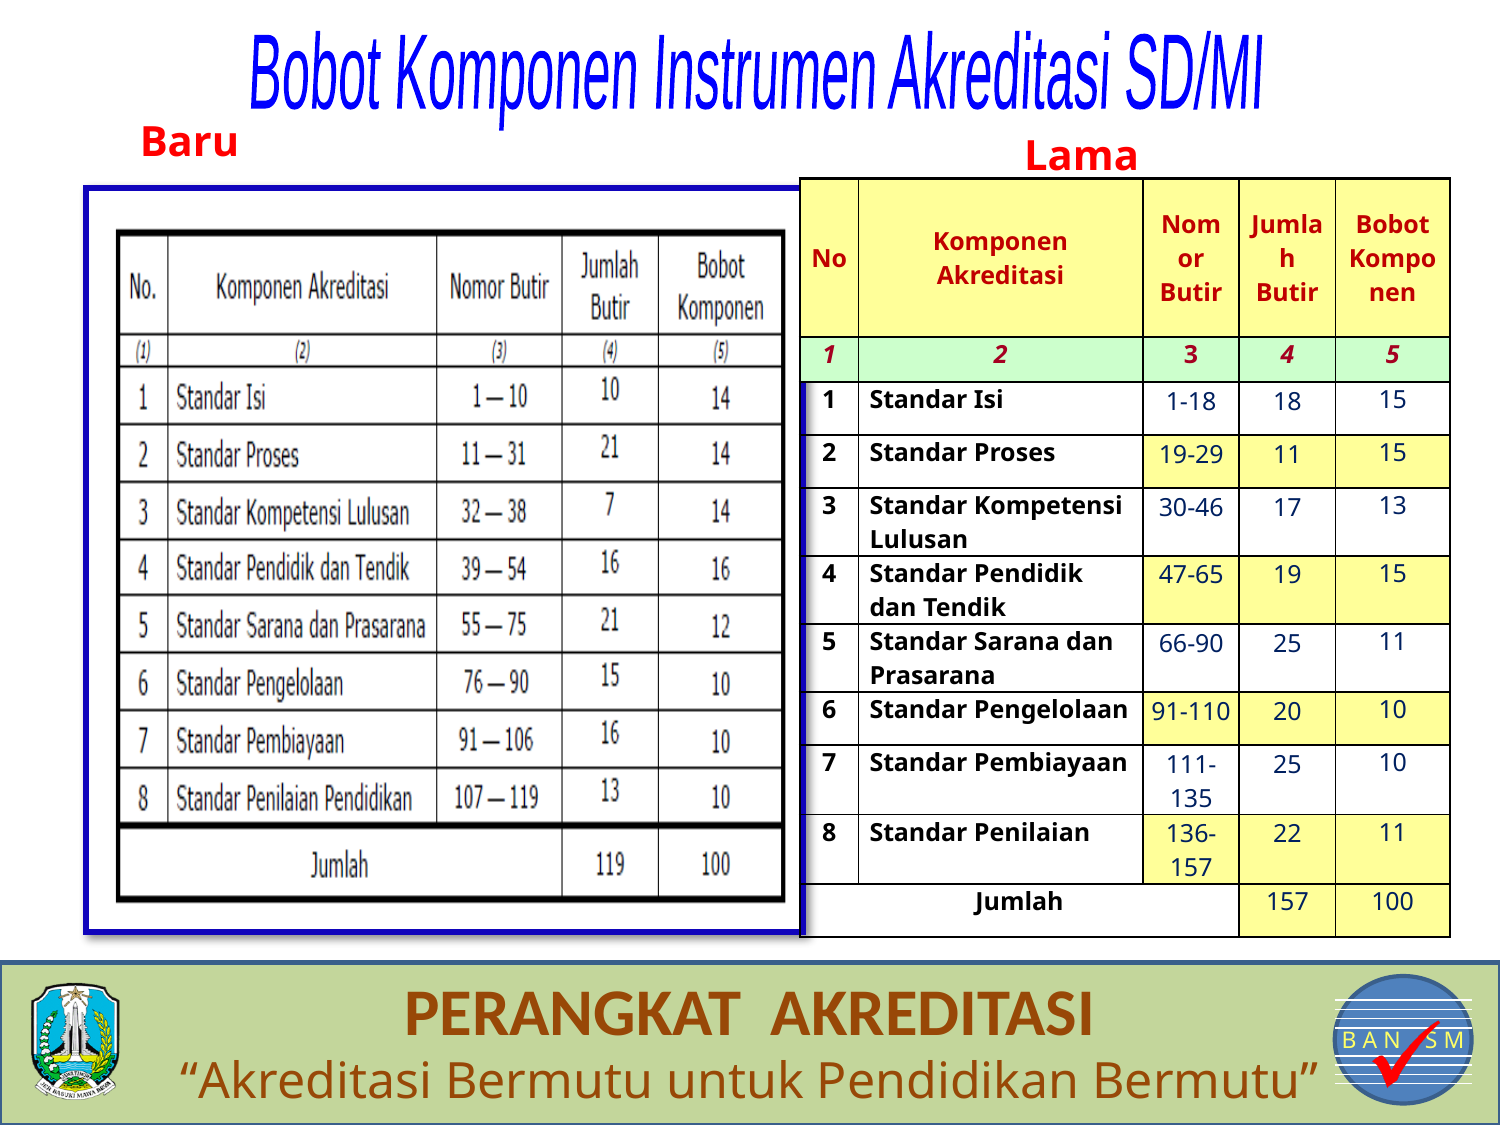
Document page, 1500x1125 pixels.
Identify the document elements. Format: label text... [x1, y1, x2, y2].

table_cell 8 [804, 815, 858, 883]
text_box Lama [1009, 120, 1365, 186]
table_cell 11 [1336, 625, 1449, 691]
table_header Jumlah Butir [1240, 186, 1335, 336]
table_cell 19-29 [1144, 436, 1238, 487]
table_cell 3 [804, 489, 858, 555]
table_cell Standar Sarana dan Prasarana [859, 625, 1142, 691]
table_cell Jumlah [801, 885, 1238, 936]
table_cell 5 [804, 625, 858, 691]
table_cell 10 [1336, 693, 1449, 744]
table_cell 157 [1240, 885, 1335, 936]
table_cell 91-110 [1144, 693, 1238, 744]
table_cell 2 [804, 436, 858, 487]
table_cell Standar Pembiayaan [859, 746, 1142, 814]
table_cell 22 [1240, 815, 1335, 883]
table_cell 100 [1336, 885, 1449, 936]
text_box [0, 962, 1500, 1125]
table_cell 15 [1336, 383, 1449, 434]
table_cell Standar Kompetensi Lulusan [859, 489, 1142, 555]
picture [88, 190, 801, 929]
table_cell 2 [859, 338, 1142, 381]
table_cell 17 [1240, 489, 1335, 555]
table_cell 25 [1240, 625, 1335, 691]
table_cell 5 [1336, 338, 1449, 381]
table_cell Standar Pendidik dan Tendik [859, 557, 1142, 623]
table_cell 47-65 [1144, 557, 1238, 623]
table_cell 1 [804, 338, 858, 381]
table_cell 13 [1336, 489, 1449, 555]
table_header No [801, 180, 858, 336]
text_box Baru [125, 107, 481, 173]
table_cell 6 [804, 693, 858, 744]
table_cell 1 [804, 383, 858, 434]
table_cell 15 [1336, 557, 1449, 623]
table_cell 1-18 [1144, 383, 1238, 434]
table_cell Standar Proses [859, 436, 1142, 487]
table_cell Standar Isi [859, 383, 1142, 434]
table_cell 10 [1336, 746, 1449, 814]
table_cell 4 [1240, 338, 1335, 381]
table_cell Standar Penilaian [859, 815, 1142, 883]
table_cell 3 [1144, 338, 1238, 381]
table_header Nomor Butir [1144, 186, 1238, 336]
table_header Komponen Akreditasi [859, 180, 1142, 336]
table_cell 111-135 [1144, 746, 1238, 814]
table_cell 20 [1240, 693, 1335, 744]
table_cell 7 [804, 746, 858, 814]
table_cell 4 [804, 557, 858, 623]
table_header Bobot Komponen [1336, 180, 1449, 336]
table_cell 18 [1240, 383, 1335, 434]
table_cell Standar Pengelolaan [859, 693, 1142, 744]
table_cell 30-46 [1144, 489, 1238, 555]
table_cell 19 [1240, 557, 1335, 623]
table_cell 11 [1336, 815, 1449, 883]
table_cell 136-157 [1144, 815, 1238, 883]
table_cell 66-90 [1144, 625, 1238, 691]
table_cell 15 [1336, 436, 1449, 487]
table_cell 25 [1240, 746, 1335, 814]
table_cell 11 [1240, 436, 1335, 487]
